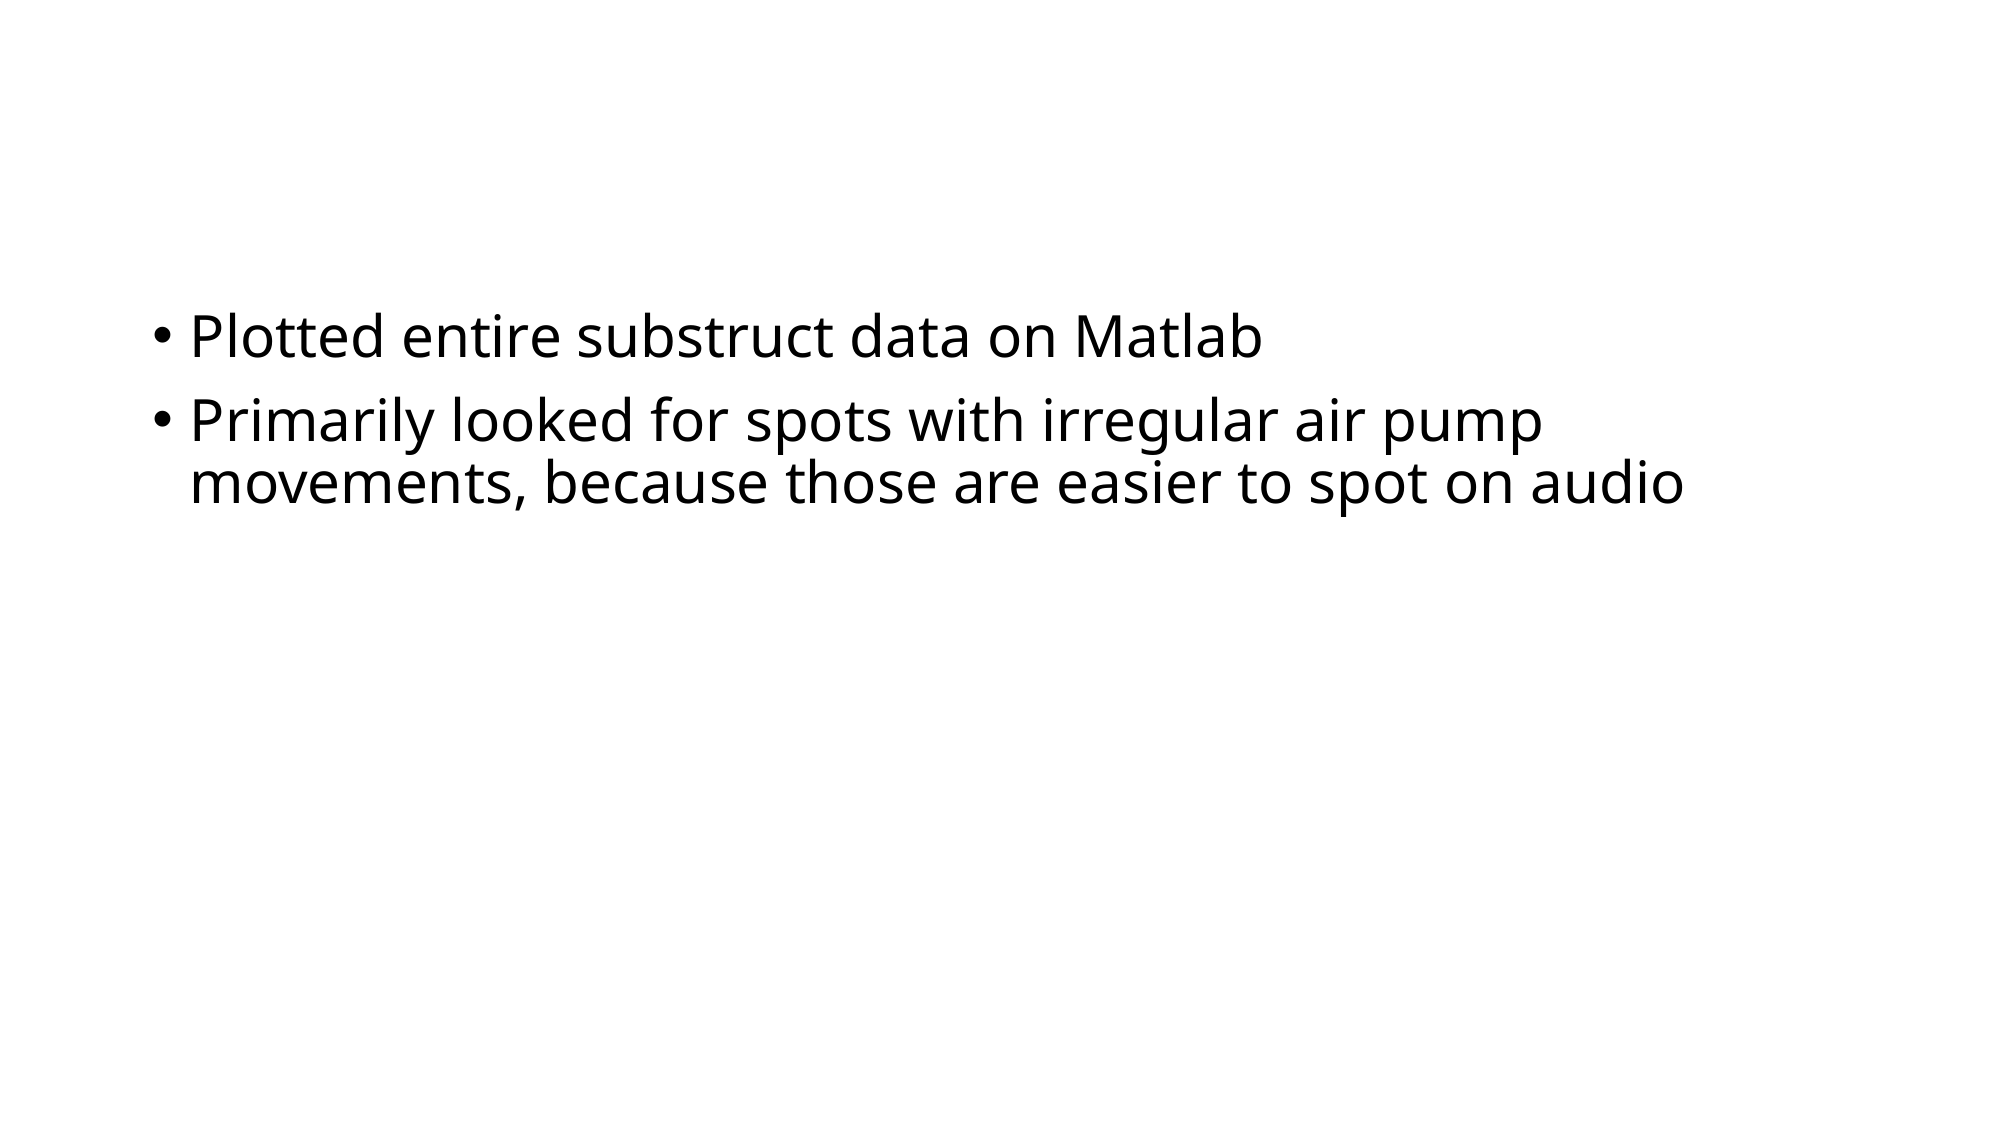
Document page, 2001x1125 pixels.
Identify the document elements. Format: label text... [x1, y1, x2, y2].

list Plotted entire substruct data on Matlab Primarily looked for spots with irregular air pump movements, because those are easier to spot on audio [137, 299, 1863, 1014]
